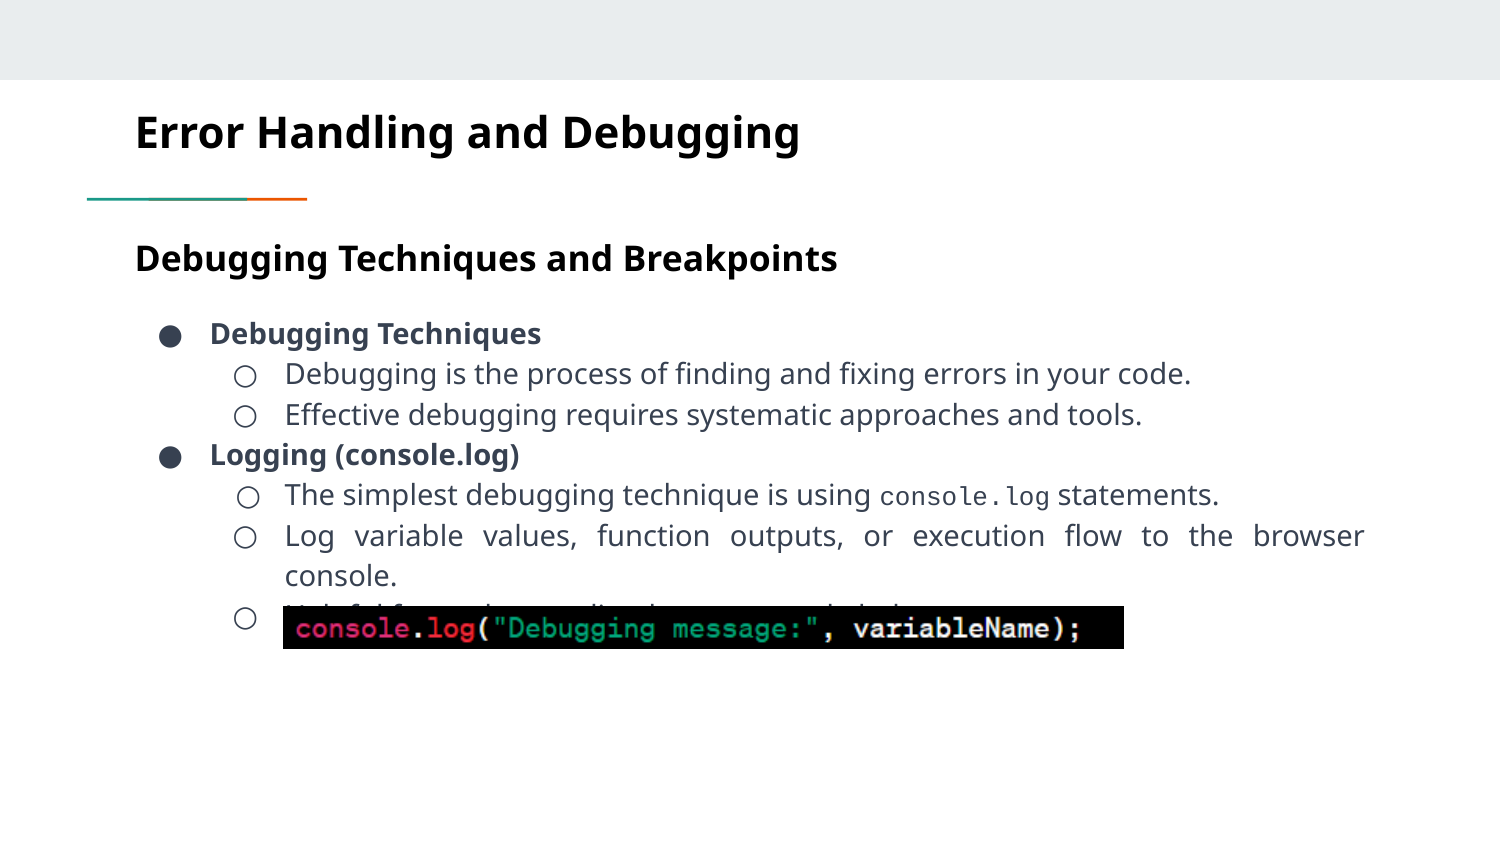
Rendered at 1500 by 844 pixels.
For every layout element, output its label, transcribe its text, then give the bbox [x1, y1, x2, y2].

list Debugging Techniques and Breakpoints Debugging Techniques Debugging is the process of finding and fixing errors in your code. Effective debugging requires systematic approaches and tools. Logging (console.log) The simplest debugging technique is using console.log statements. Log variable values, function outputs, or execution flow to the browser console. Helpful for understanding how your code behaves. [119, 214, 1381, 712]
picture [283, 606, 1125, 649]
title Error Handling and Debugging [119, 89, 1381, 178]
